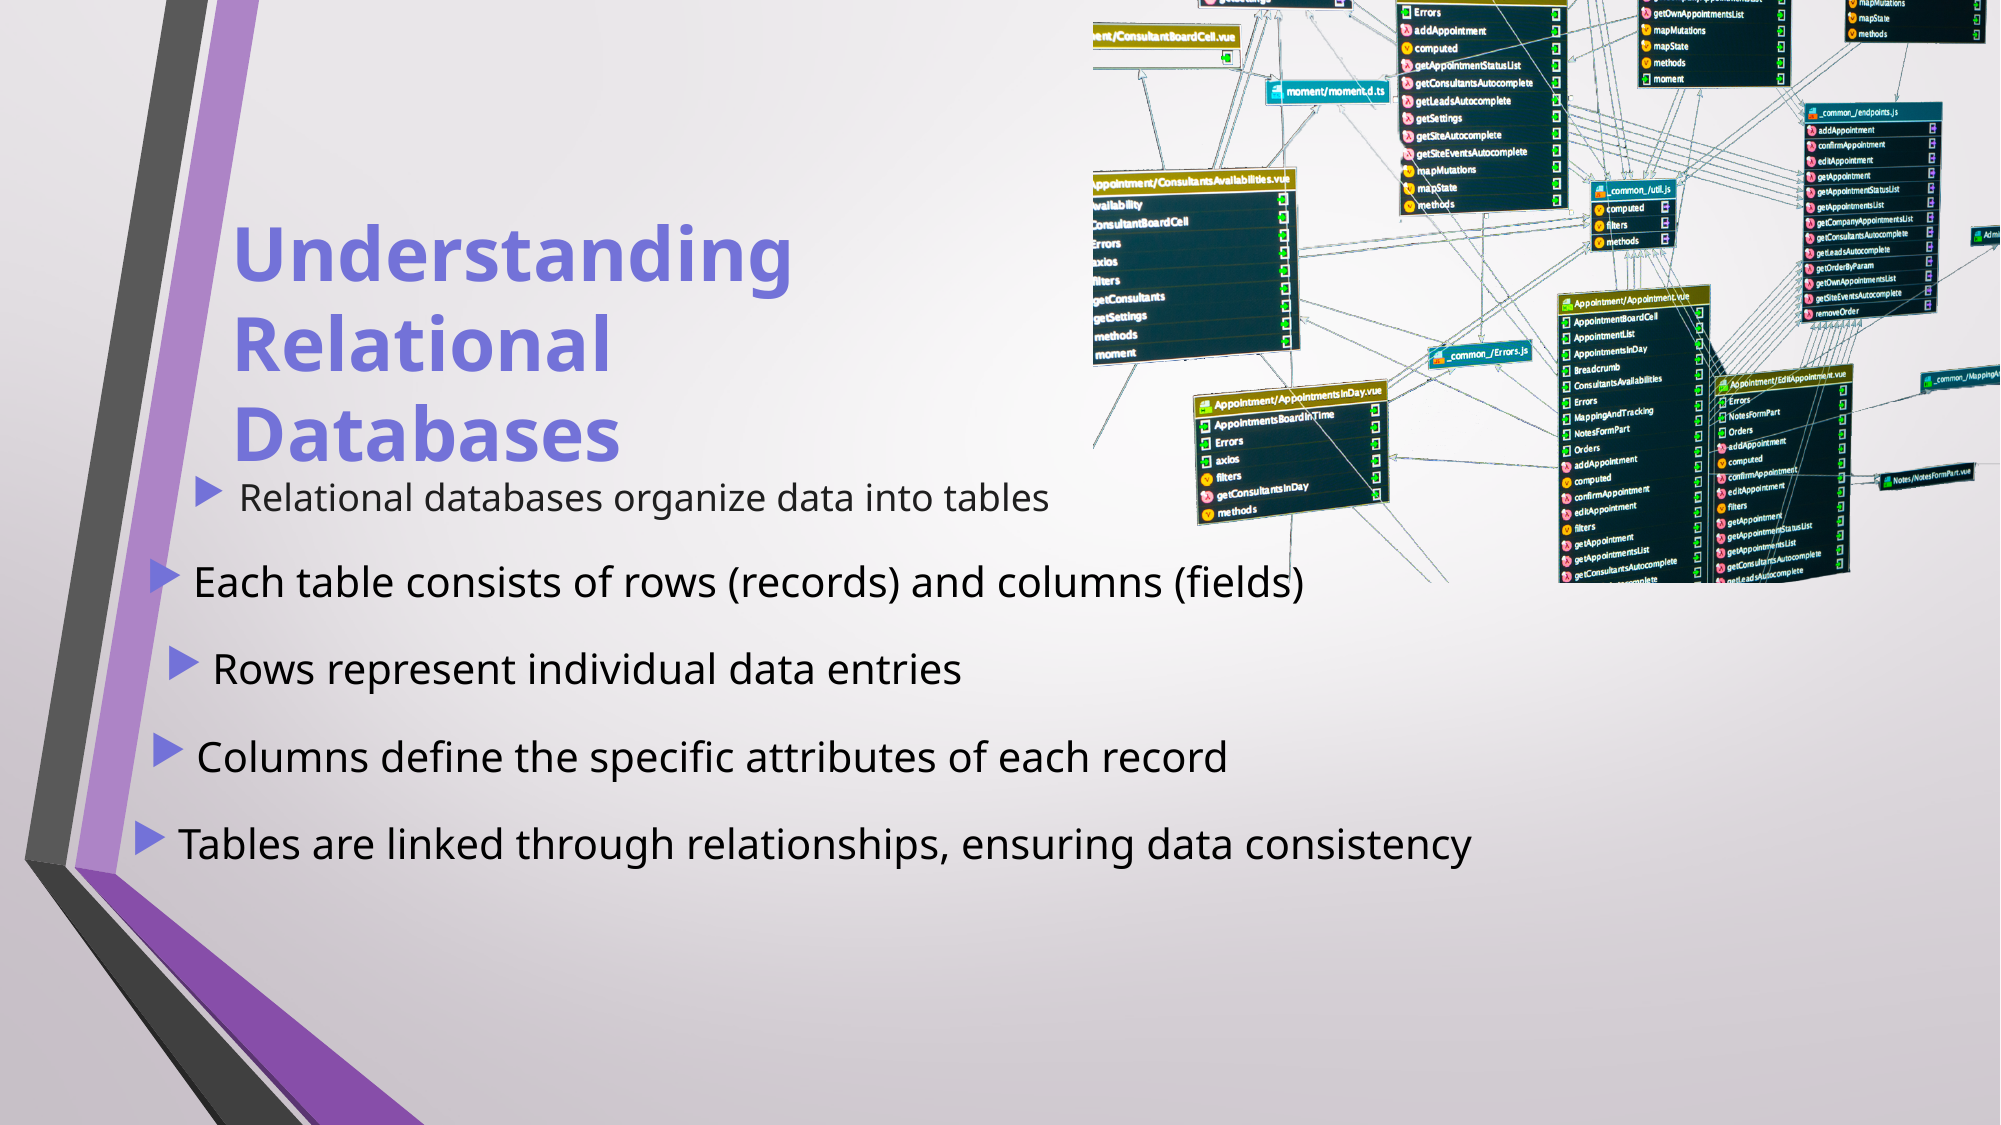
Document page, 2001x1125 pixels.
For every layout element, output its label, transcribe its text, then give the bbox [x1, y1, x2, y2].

text_box Understanding Relational Databases [217, 198, 1093, 484]
picture [1939, 375, 1962, 381]
text_box Columns define the specific attributes of each record [134, 723, 1244, 789]
text_box Rows represent individual data entries [150, 636, 978, 701]
picture [1967, 370, 2000, 378]
picture [1093, 0, 2000, 583]
text_box Tables are linked through relationships, ensuring data consistency [116, 810, 1488, 876]
text_box Relational databases organize data into tables [177, 466, 1066, 527]
text_box Each table consists of rows (records) and columns (fields) [131, 548, 1320, 614]
